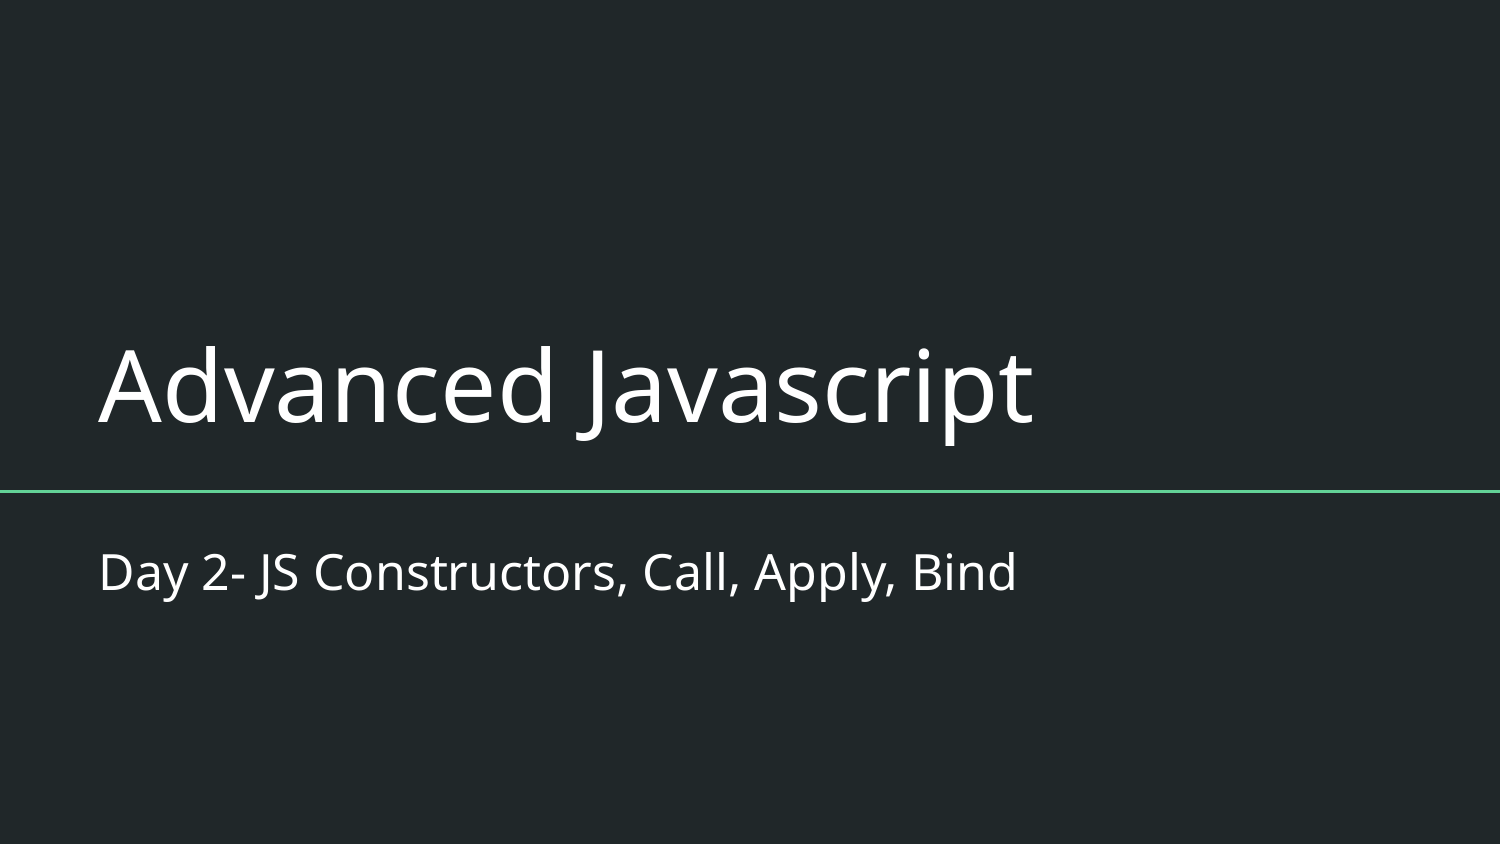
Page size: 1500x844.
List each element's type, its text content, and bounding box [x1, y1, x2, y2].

title Advanced Javascript [83, 206, 1417, 467]
subtitle Day 2- JS Constructors, Call, Apply, Bind [83, 522, 1417, 626]
